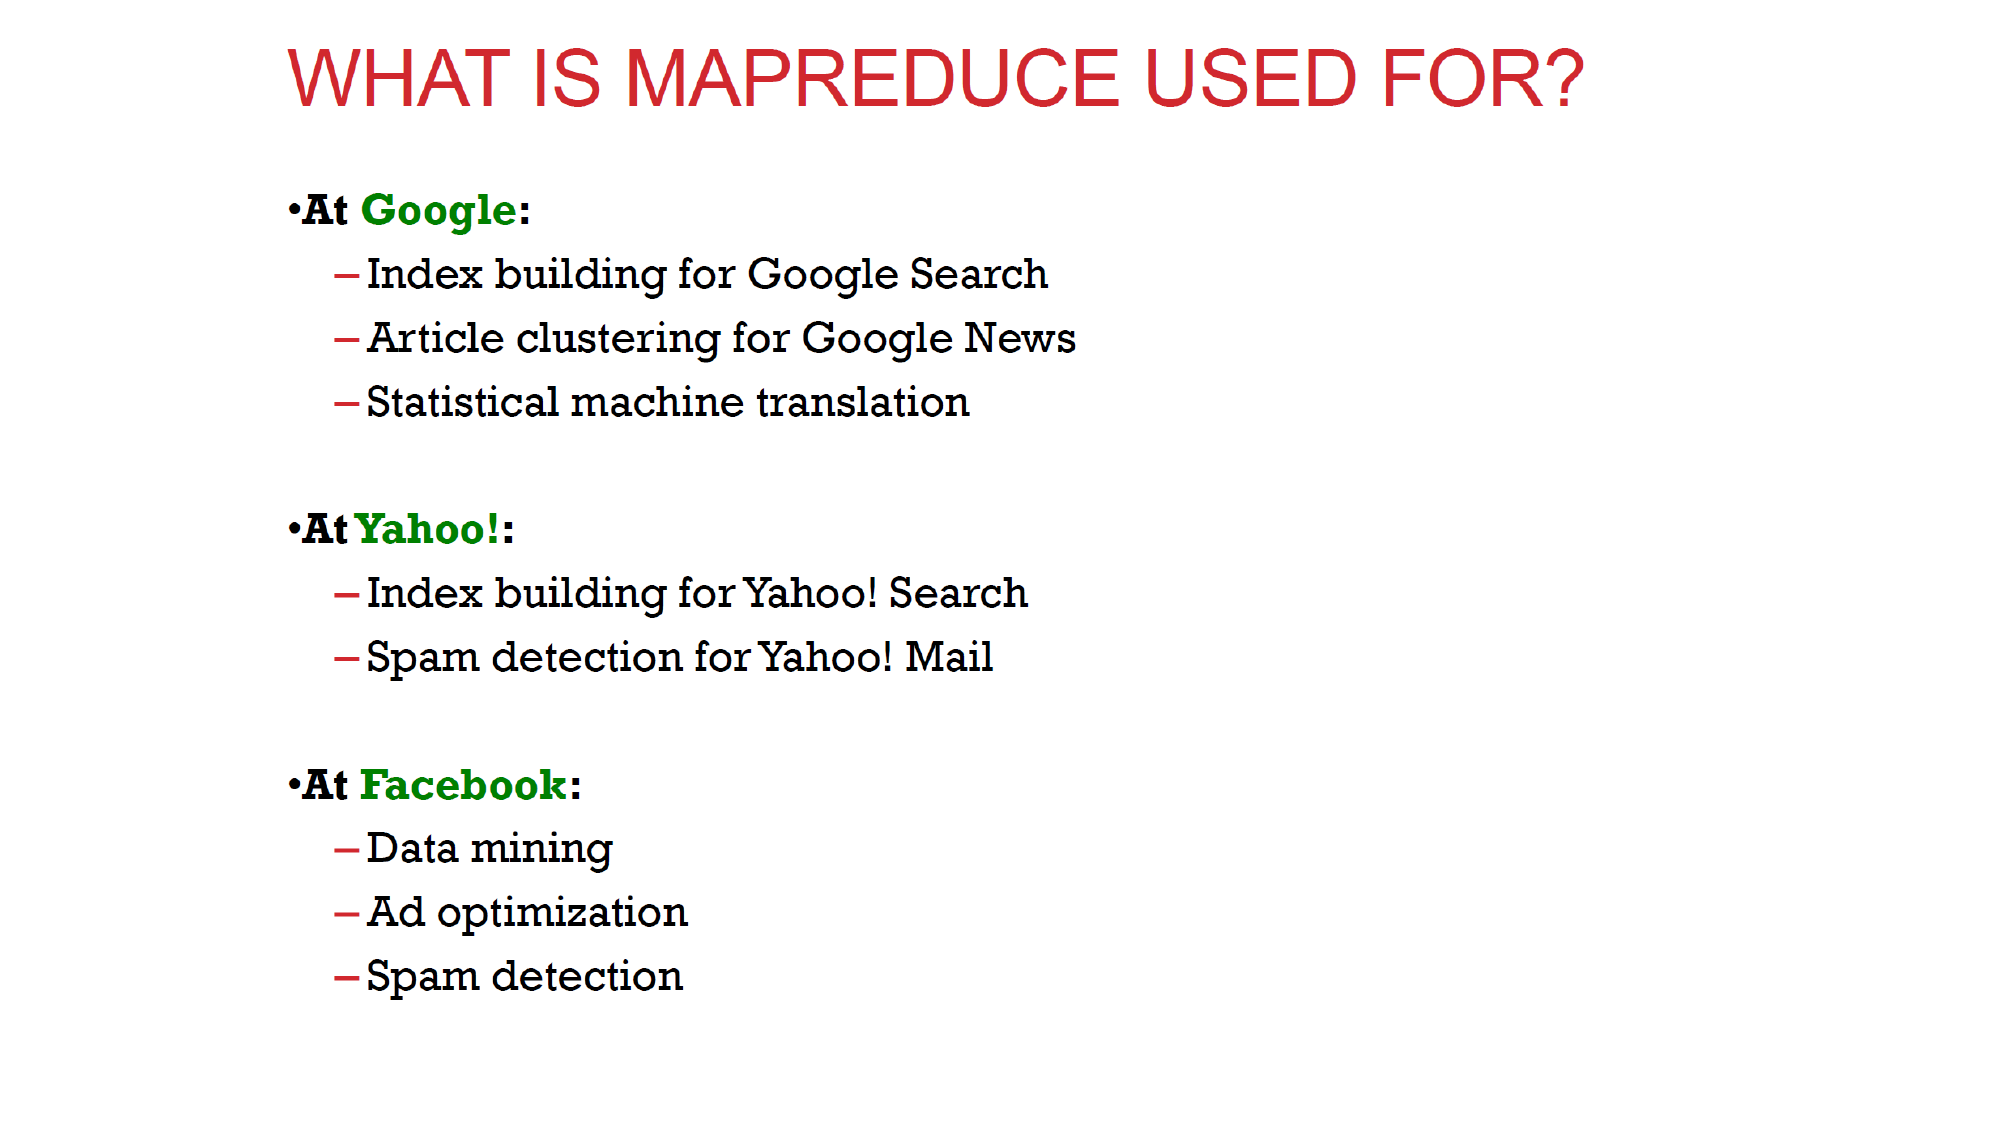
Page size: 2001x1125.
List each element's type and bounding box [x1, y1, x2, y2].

picture [228, 18, 1647, 1125]
